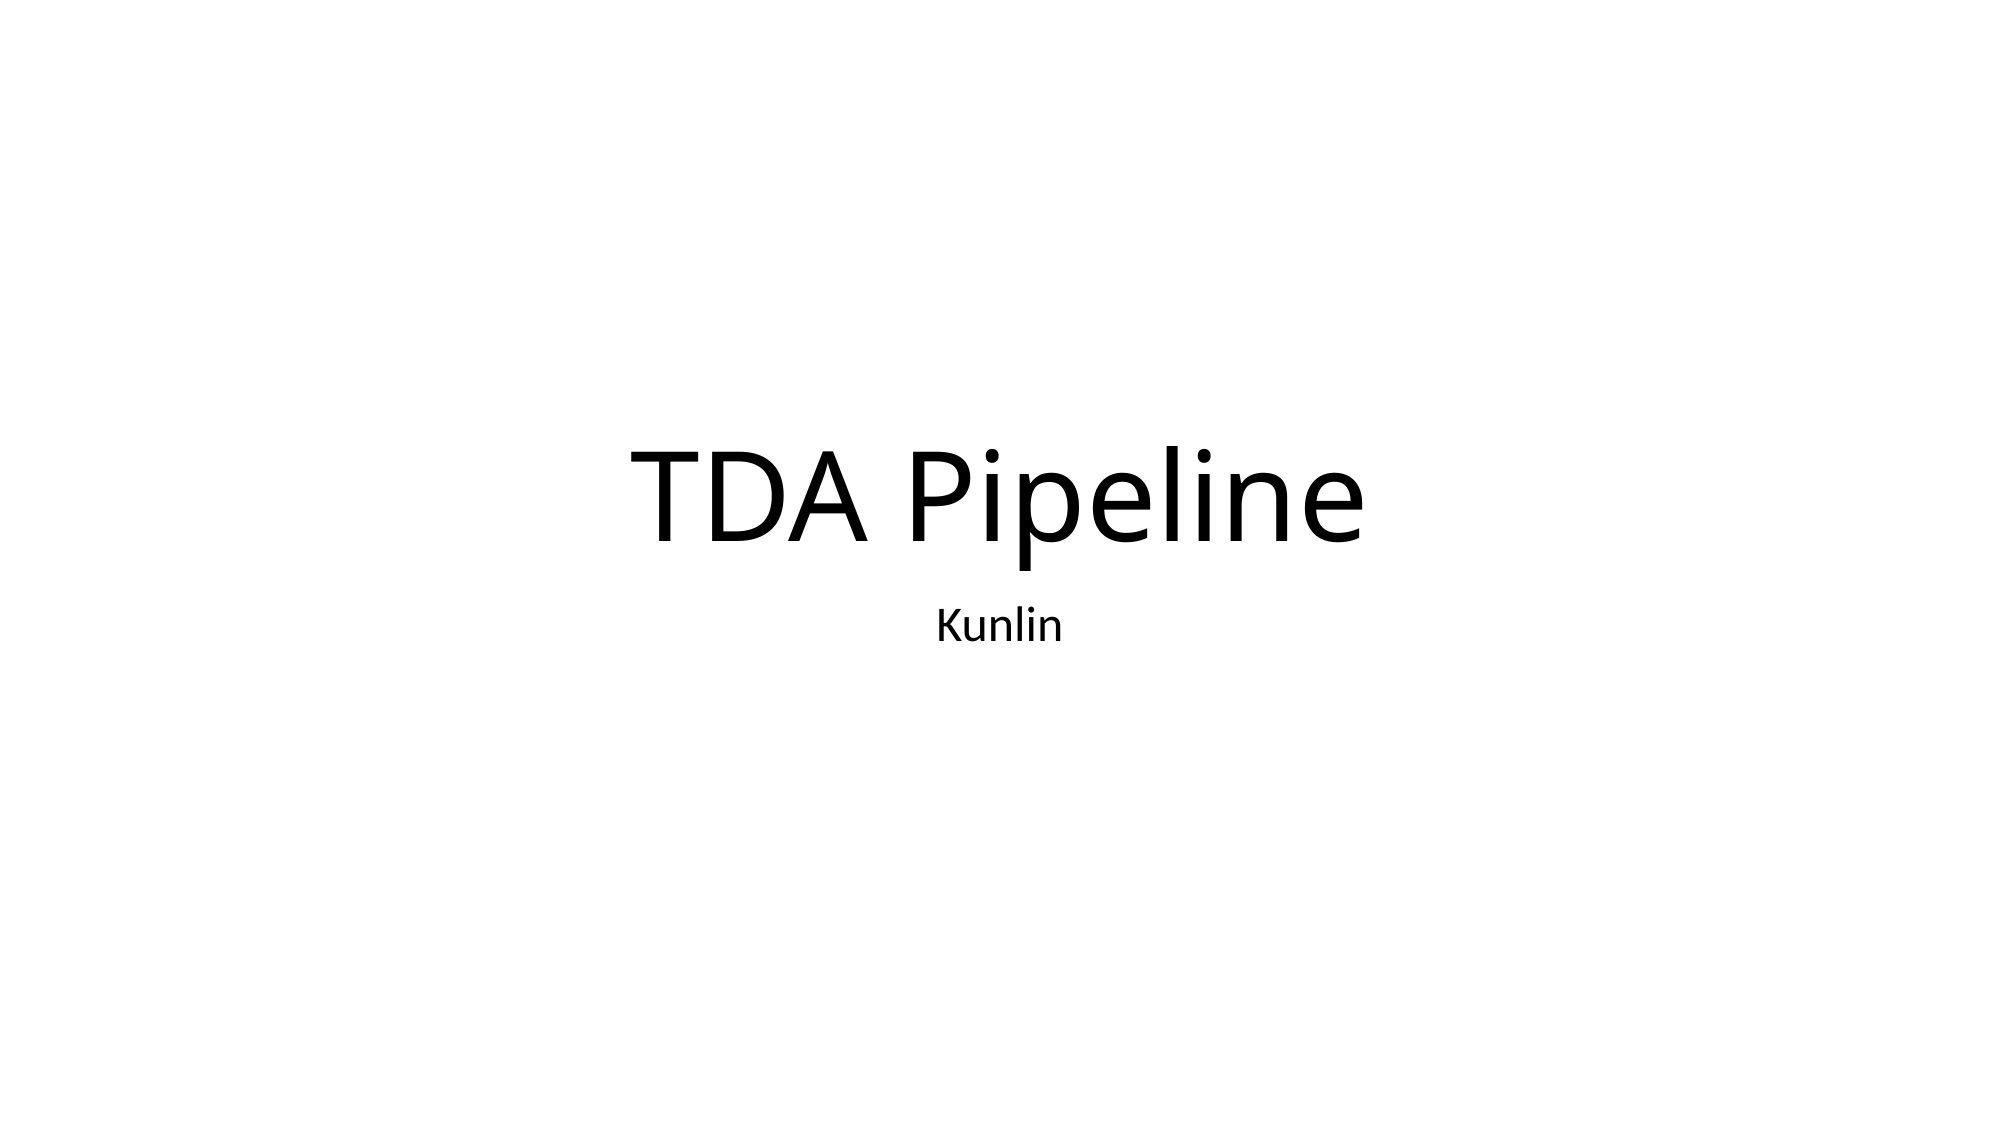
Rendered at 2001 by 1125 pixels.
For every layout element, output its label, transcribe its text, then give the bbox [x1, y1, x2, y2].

title TDA Pipeline [249, 184, 1750, 576]
subtitle Kunlin [249, 590, 1750, 863]
